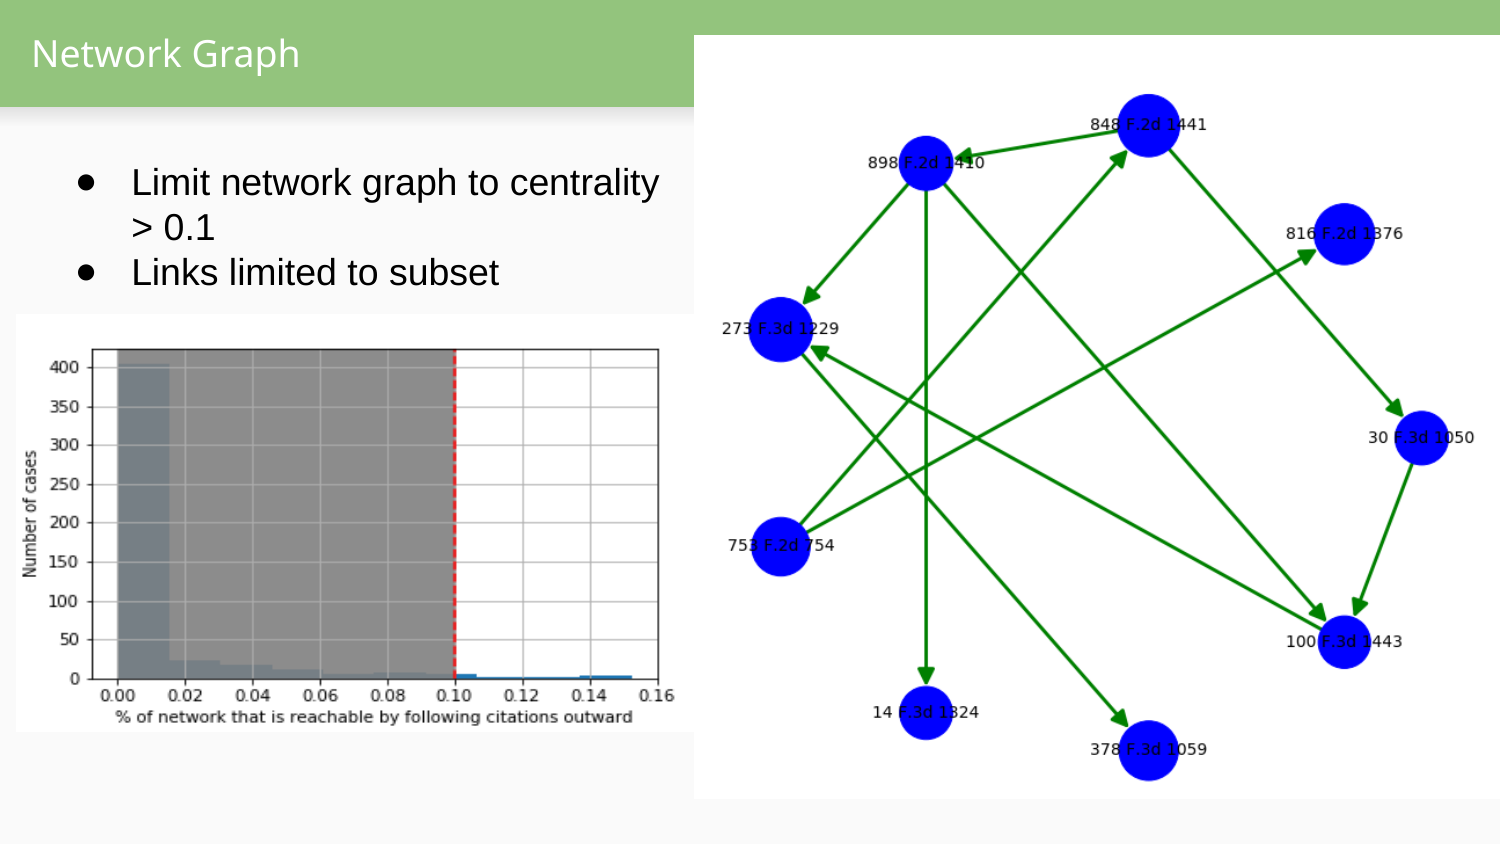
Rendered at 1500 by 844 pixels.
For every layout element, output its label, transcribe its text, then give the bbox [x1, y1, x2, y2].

title Network Graph [16, 2, 1464, 102]
picture [15, 35, 1500, 799]
text_box Limit network graph to centrality > 0.1 Links limited to subset [41, 143, 689, 243]
